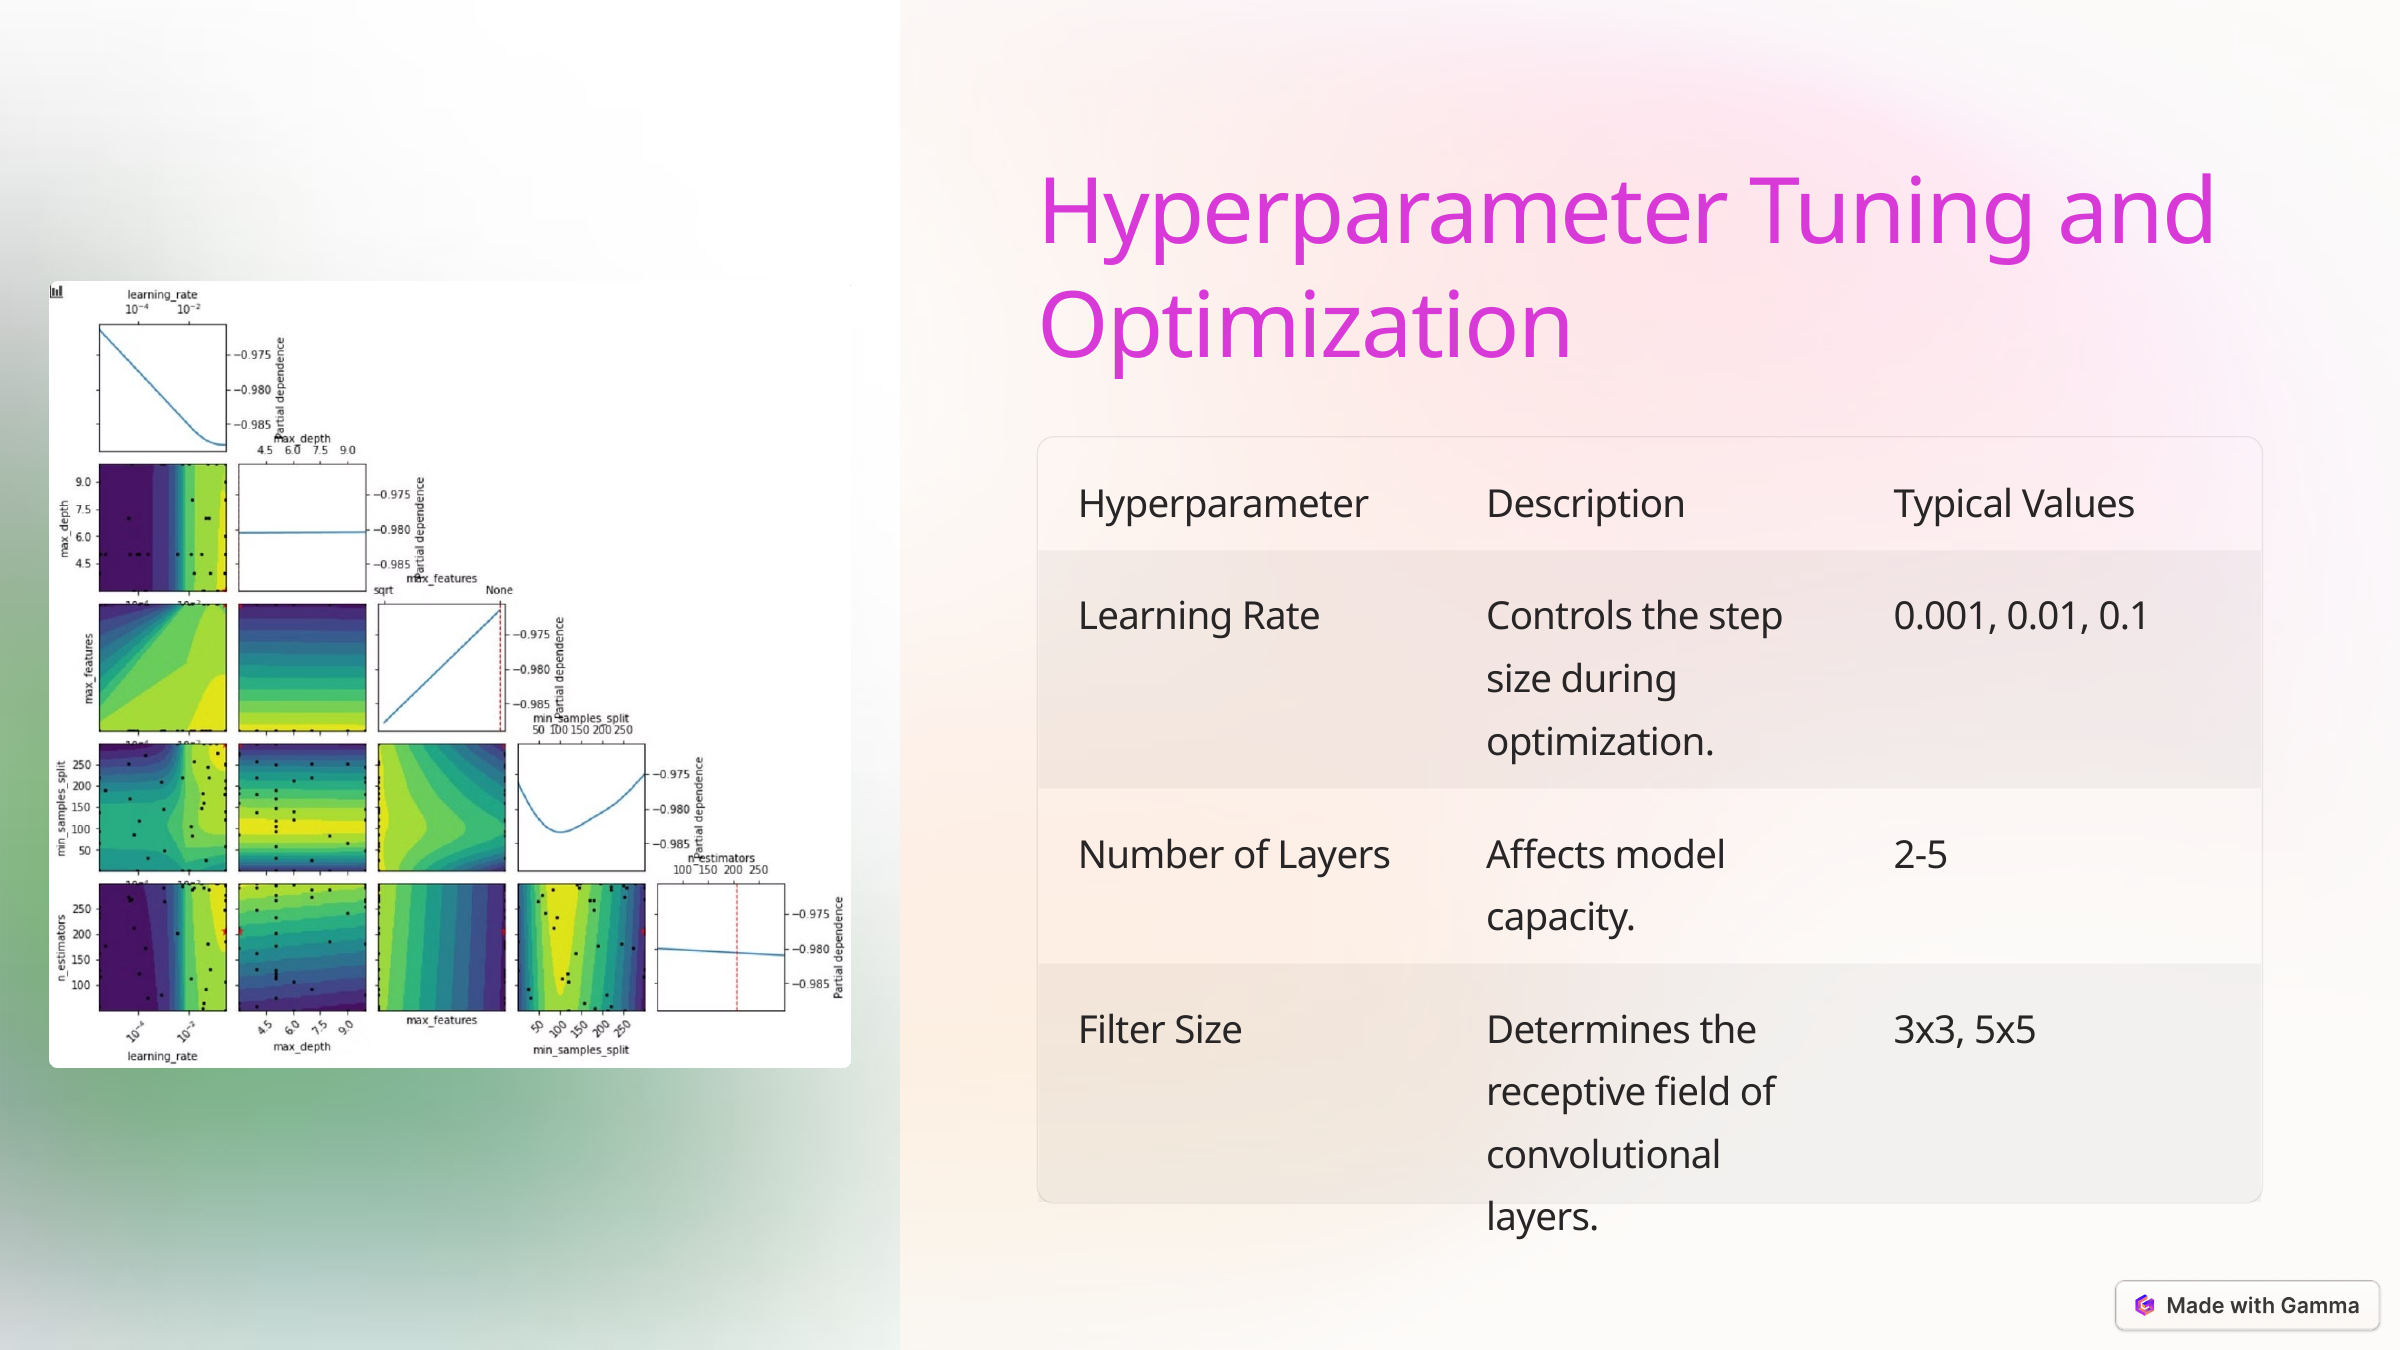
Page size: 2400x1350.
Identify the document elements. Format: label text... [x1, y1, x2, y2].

text_box Hyperparameter [1077, 462, 1407, 526]
text_box Affects model capacity. [1486, 813, 1814, 939]
text_box Typical Values [1893, 462, 2222, 526]
text_box [1038, 437, 2262, 550]
text_box Number of Layers [1077, 813, 1407, 877]
text_box Determines the receptive field of convolutional layers. [1486, 988, 1814, 1177]
text_box Controls the step size during optimization. [1486, 575, 1814, 764]
text_box 0.001, 0.01, 0.1 [1893, 575, 2222, 638]
text_box 3x3, 5x5 [1893, 988, 2222, 1052]
text_box Hyperparameter Tuning and Optimization [1037, 146, 2263, 378]
picture [0, 0, 900, 1350]
text_box 2-5 [1893, 813, 2222, 877]
text_box [1038, 550, 2262, 788]
text_box Description [1486, 462, 1814, 526]
text_box [1038, 963, 2262, 1202]
picture [2106, 1271, 2389, 1339]
text_box Filter Size [1077, 988, 1407, 1052]
text_box [1038, 788, 2262, 963]
text_box Learning Rate [1077, 575, 1407, 638]
